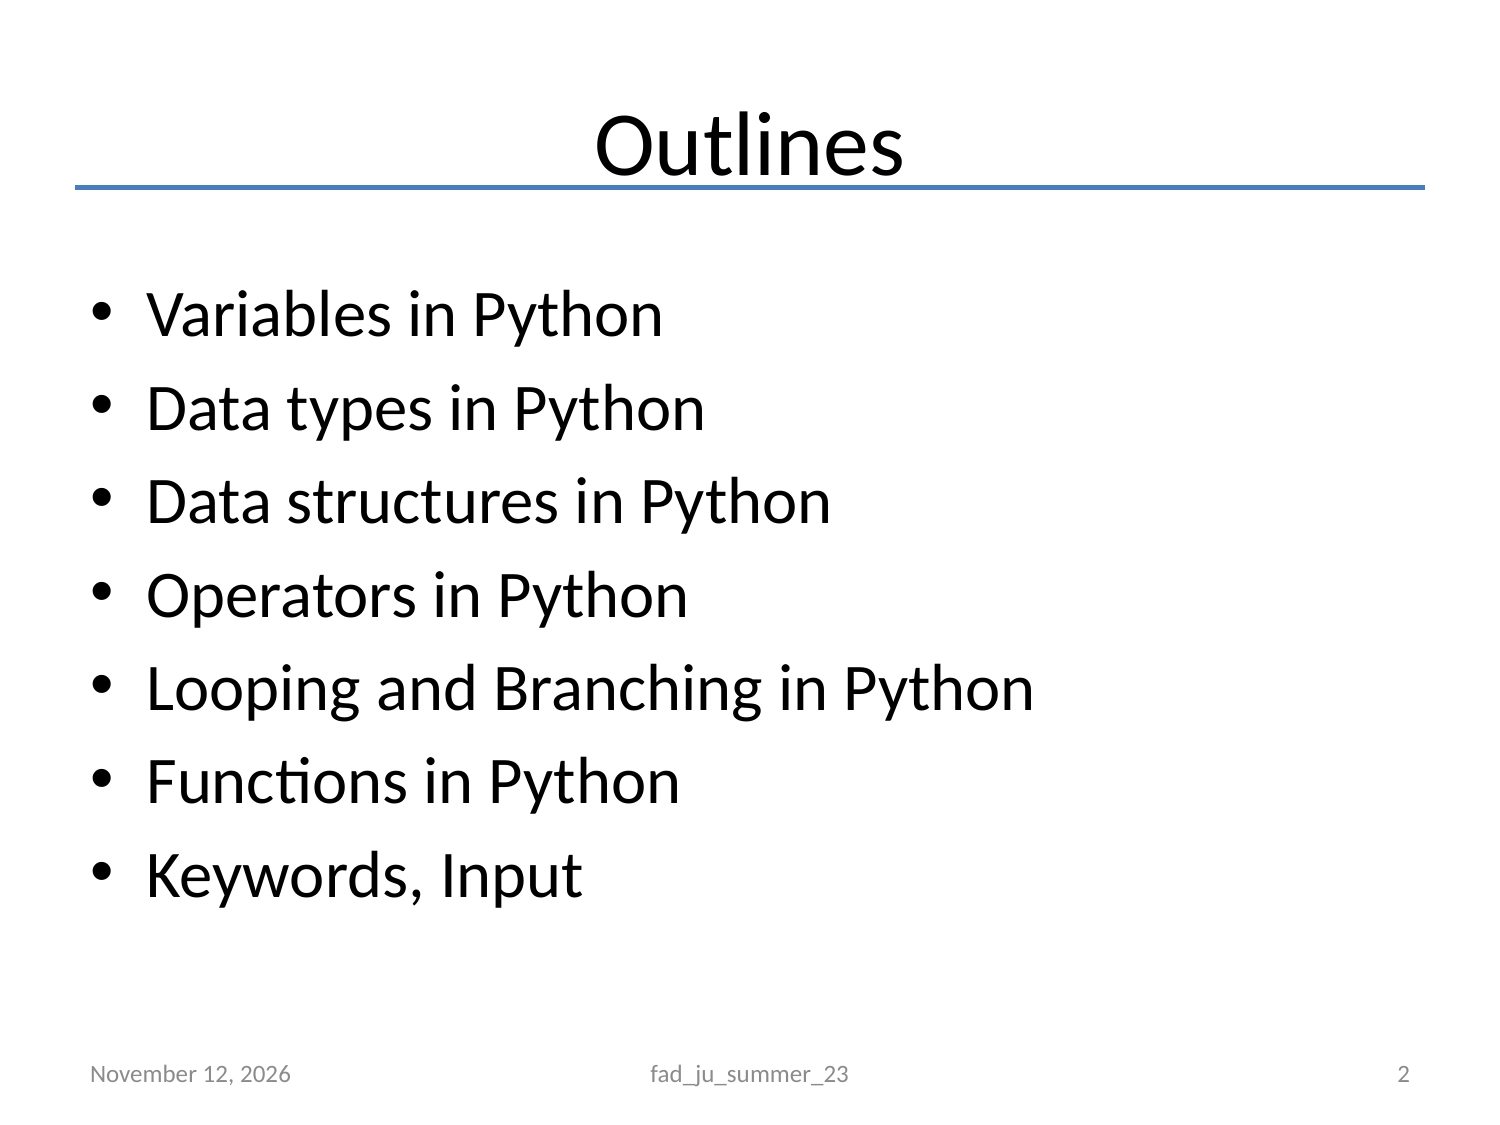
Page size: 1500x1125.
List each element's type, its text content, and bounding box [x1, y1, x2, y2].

slide_number 2 [1074, 1042, 1425, 1103]
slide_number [75, 1042, 425, 1103]
title Outlines [75, 45, 1425, 233]
footer fad_ju_summer_23 [512, 1042, 988, 1103]
list Variables in Python Data types in Python Data structures in Python Operators in Python Looping and Branching in Python Functions in Python Keywords, Input [75, 262, 1425, 1005]
